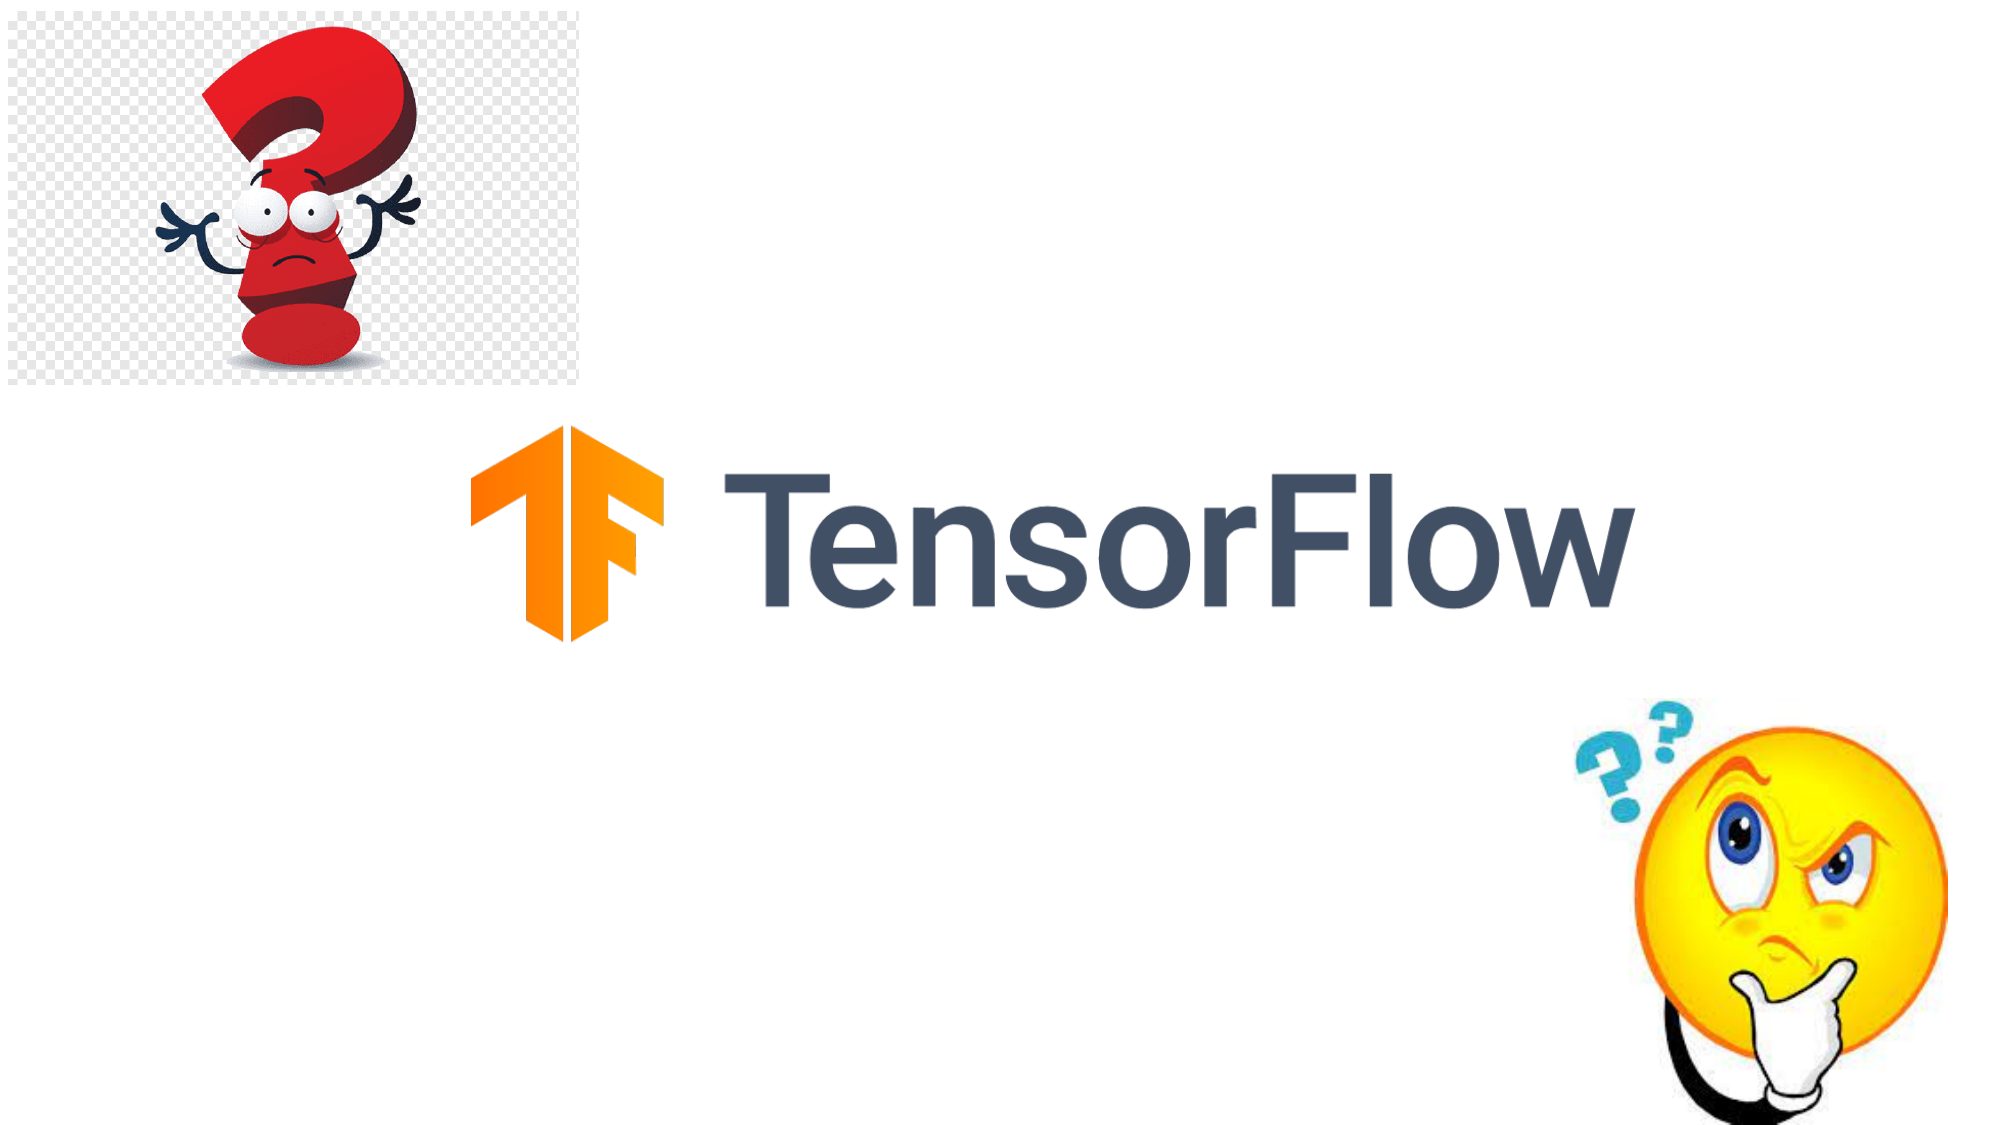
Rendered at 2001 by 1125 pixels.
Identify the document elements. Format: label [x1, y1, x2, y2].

picture [8, 11, 579, 385]
picture [1573, 698, 1948, 1125]
picture [469, 406, 1639, 670]
